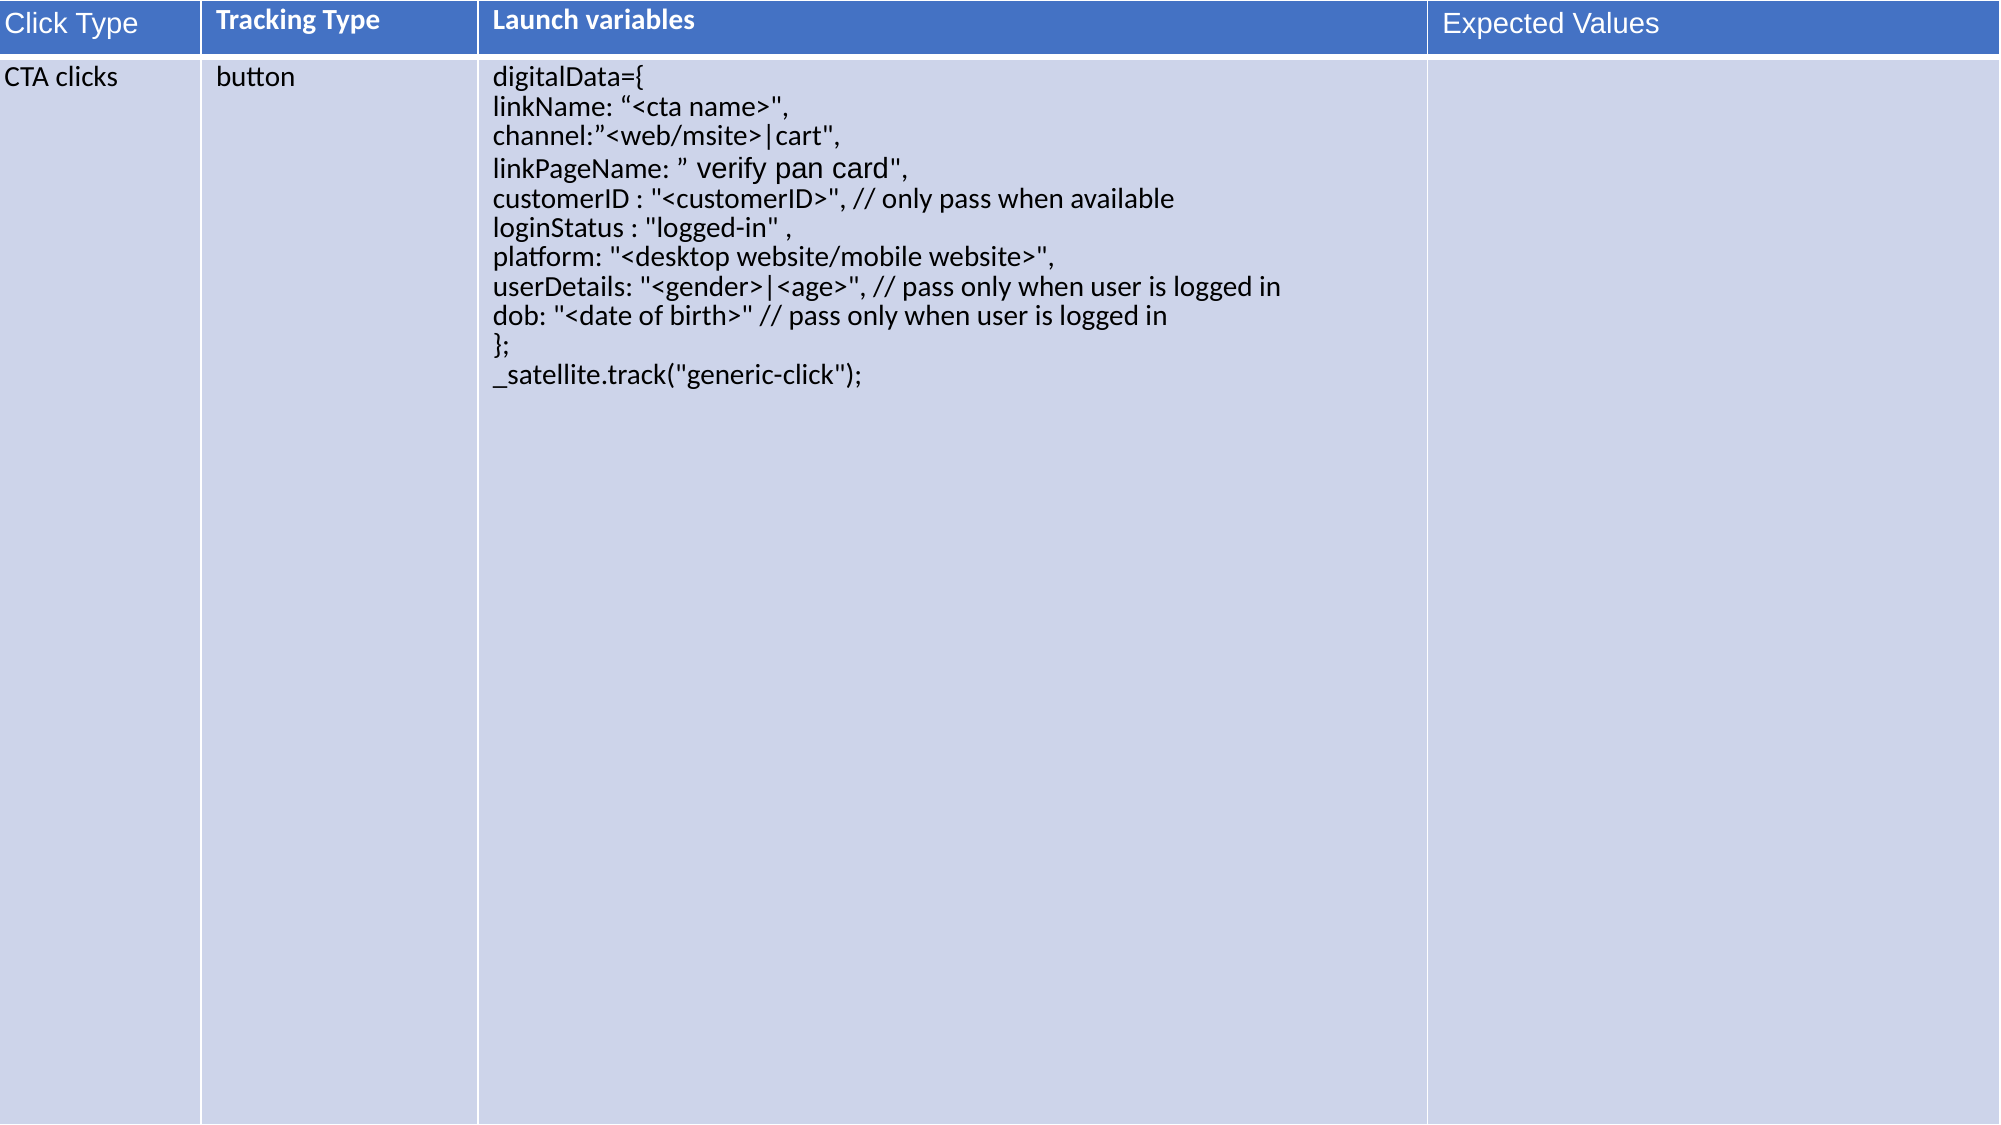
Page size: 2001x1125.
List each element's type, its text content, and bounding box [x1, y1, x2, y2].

table_cell button [202, 60, 477, 1124]
table_cell CTA clicks [0, 60, 200, 1124]
table_cell [1428, 60, 1999, 1124]
table_header Launch variables [479, 1, 1427, 54]
table_cell digitalData={​ linkName: “<cta name>",​ channel:”<web/msite>|cart",​ linkPageName: ” verify pan card",​ customerID : "<customerID>", // only pass when available​ loginStatus : "logged-in" ,​ platform: "<desktop website/mobile website>",​ userDetails: "<gender>|<age>", // pass only when user is logged in​ dob: "<date of birth>" // pass only when user is logged in​ };​ _satellite.track("generic-click"); [479, 60, 1427, 1124]
table_header Tracking Type [202, 1, 477, 54]
table_header Expected Values [1428, 1, 1999, 54]
table_header Click Type [0, 1, 200, 54]
